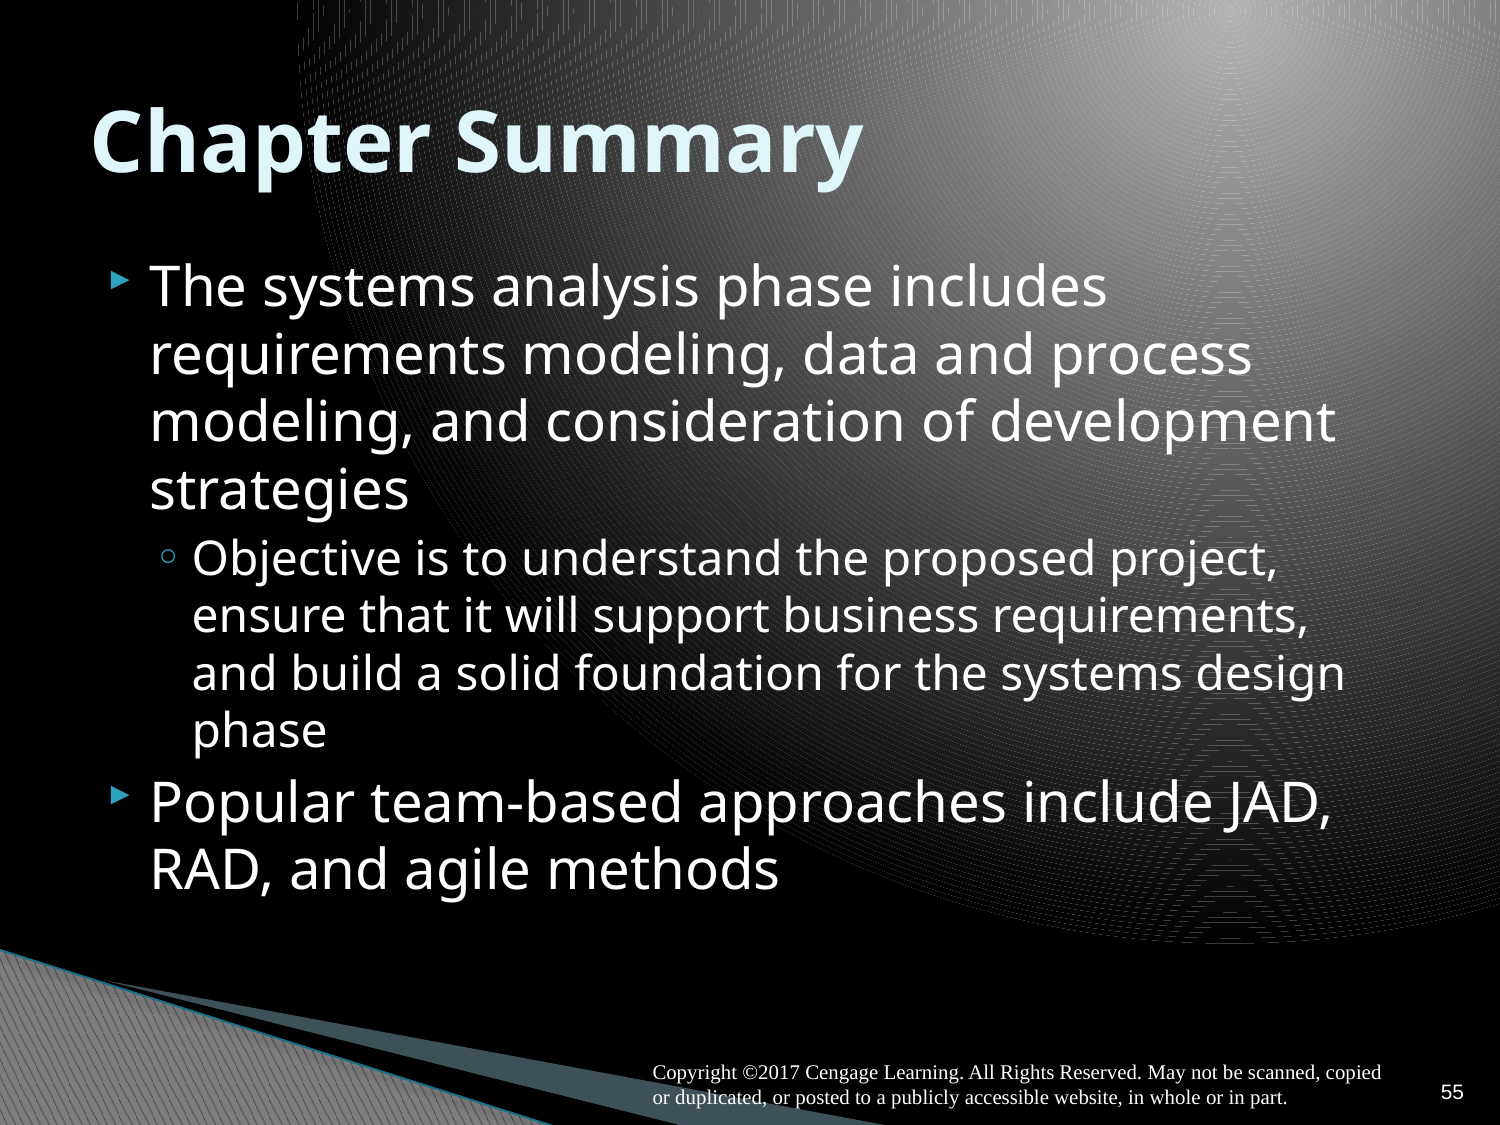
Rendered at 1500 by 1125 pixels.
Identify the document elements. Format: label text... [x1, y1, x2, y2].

footer Copyright ©2017 Cengage Learning. All Rights Reserved. May not be scanned, copied or duplicated, or posted to a publicly accessible website, in whole or in part. [637, 1051, 1419, 1112]
title Chapter Summary [75, 45, 1425, 233]
slide_number 55 [1419, 1051, 1479, 1112]
list The systems analysis phase includes requirements modeling, data and process modeling, and consideration of development strategies Objective is to understand the proposed project, ensure that it will support business requirements, and build a solid foundation for the systems design phase Popular team-based approaches include JAD, RAD, and agile methods [75, 242, 1419, 986]
picture [0, 952, 543, 1125]
